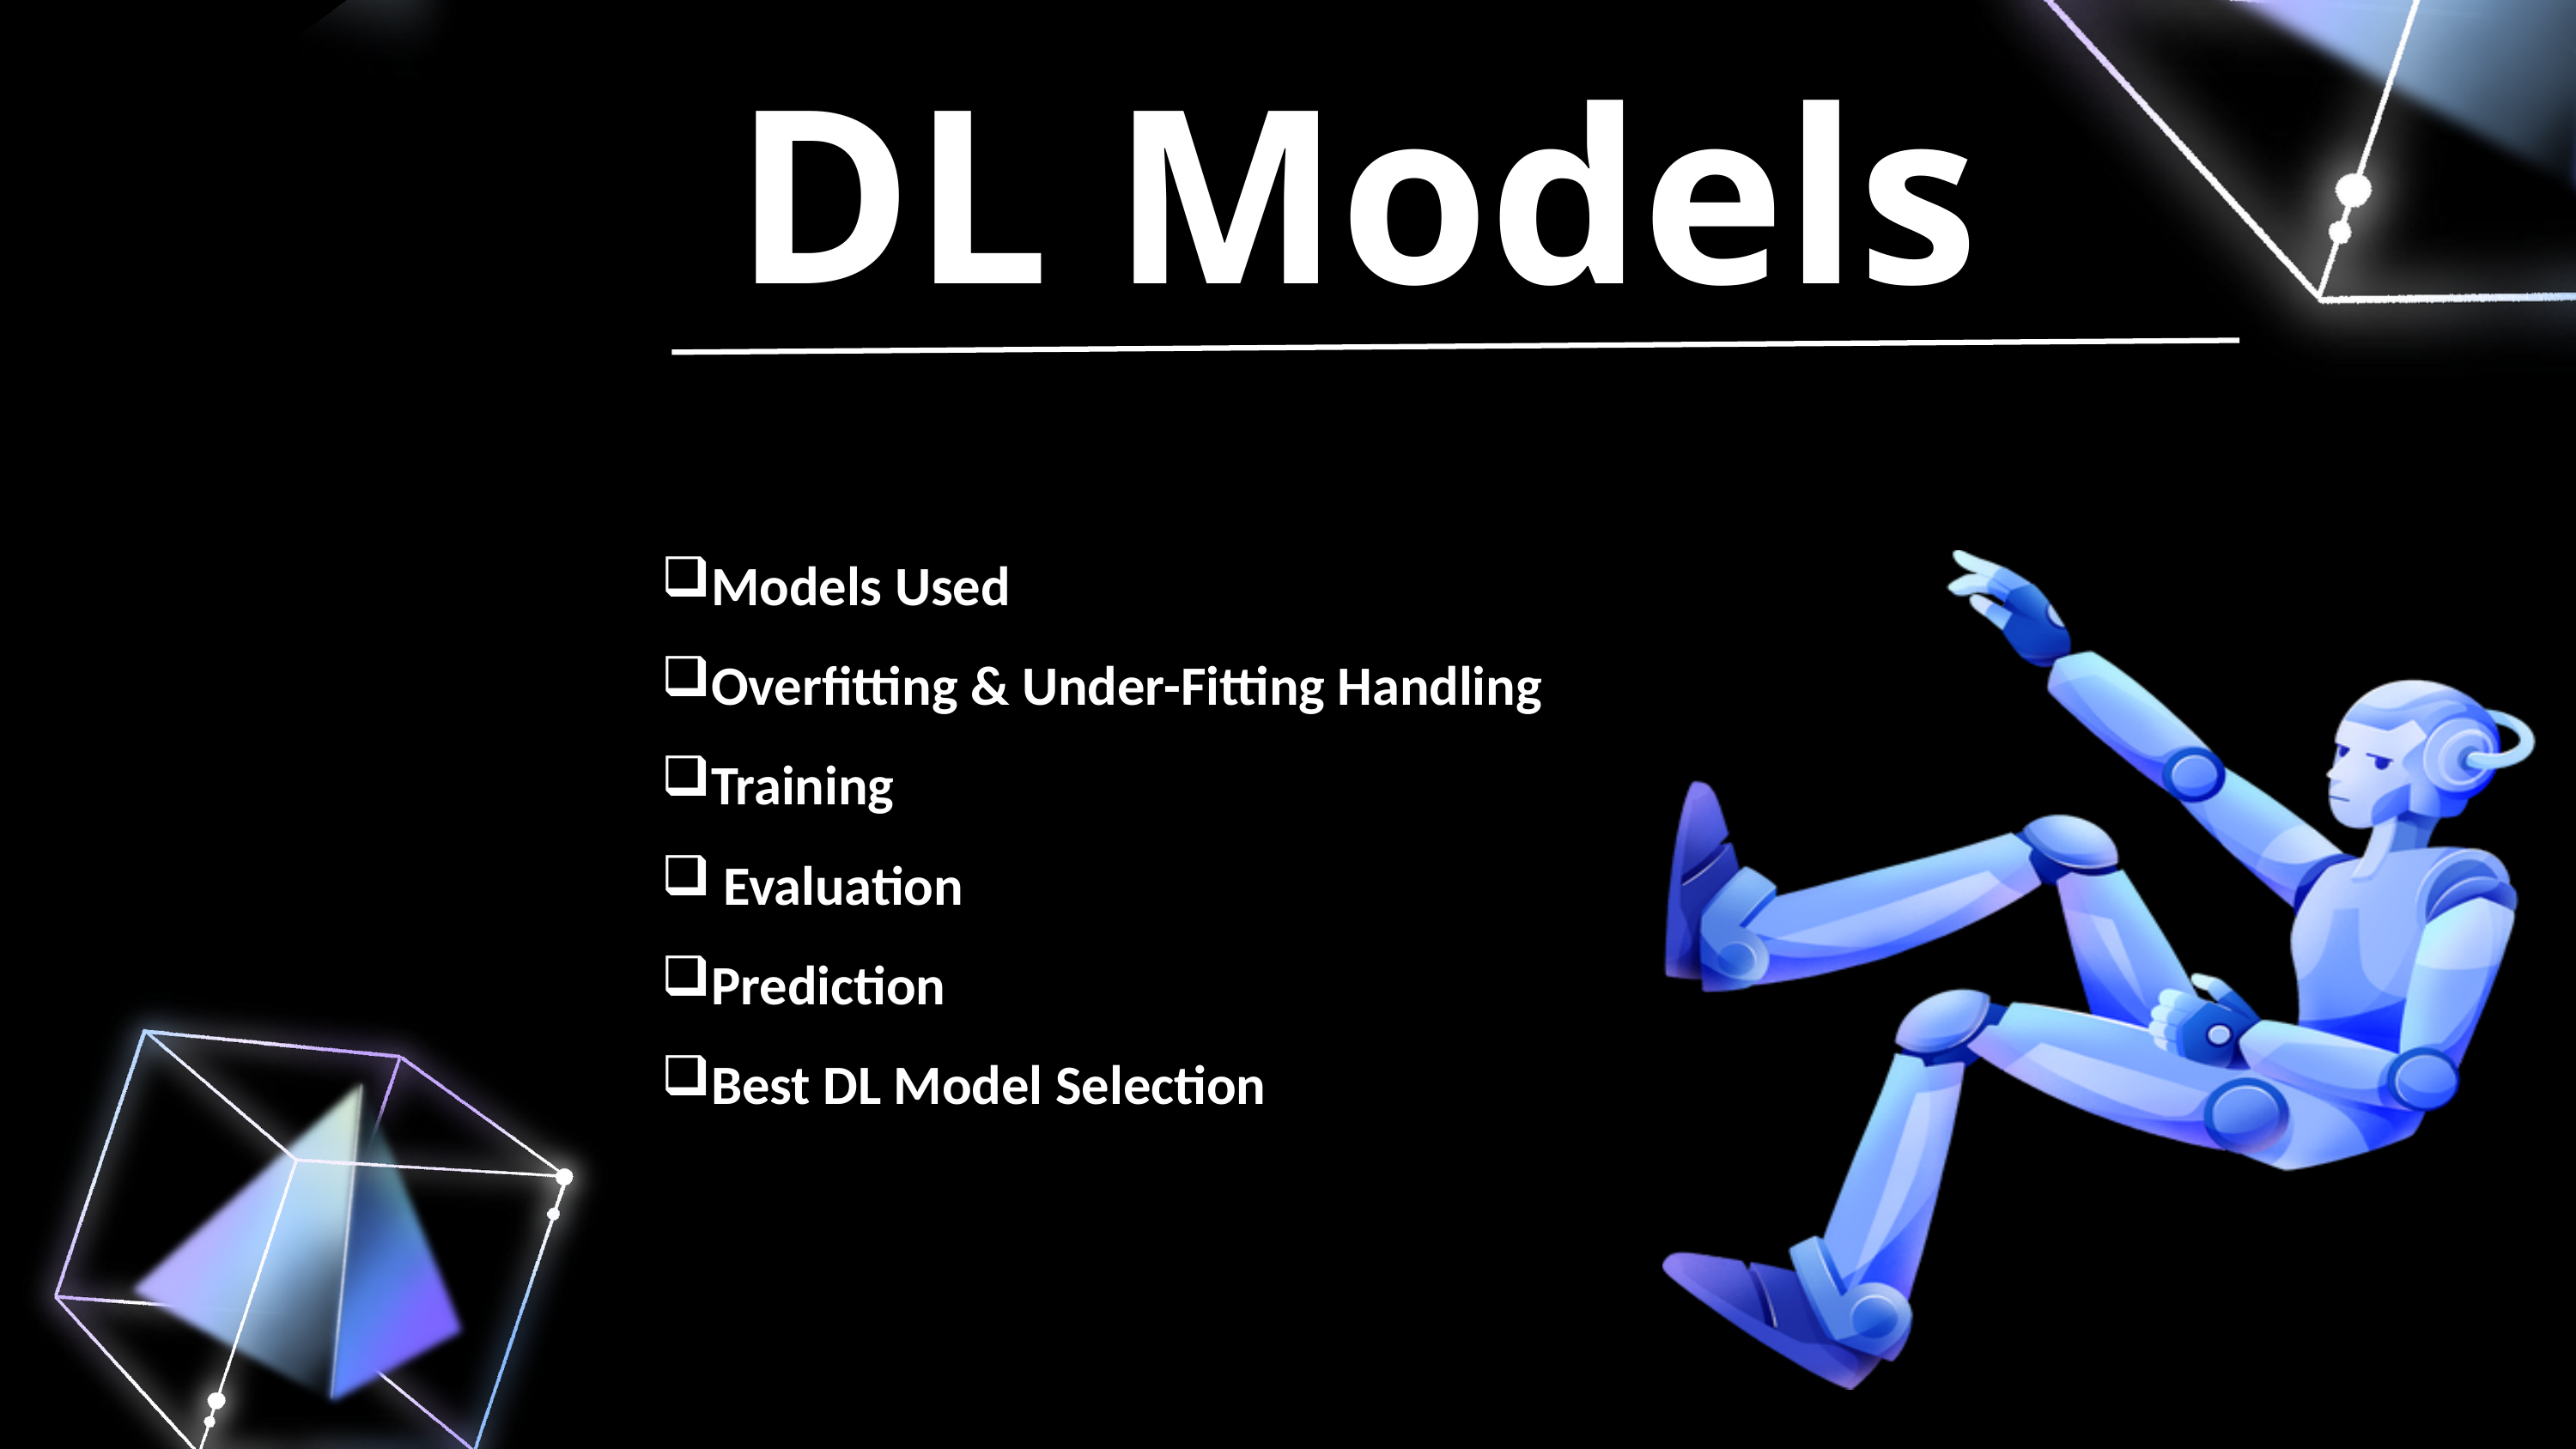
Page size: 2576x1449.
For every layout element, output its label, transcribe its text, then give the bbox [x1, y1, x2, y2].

text_box [1662, 550, 2549, 1390]
text_box [0, 0, 1256, 808]
text_box [1964, 0, 2576, 380]
text_box [21, 992, 610, 1449]
text_box Models Used Overfitting & Under-Fitting Handling Training Evaluation Prediction Best DL Model Selection [648, 510, 1937, 1122]
text_box DL Models [569, 181, 1964, 333]
